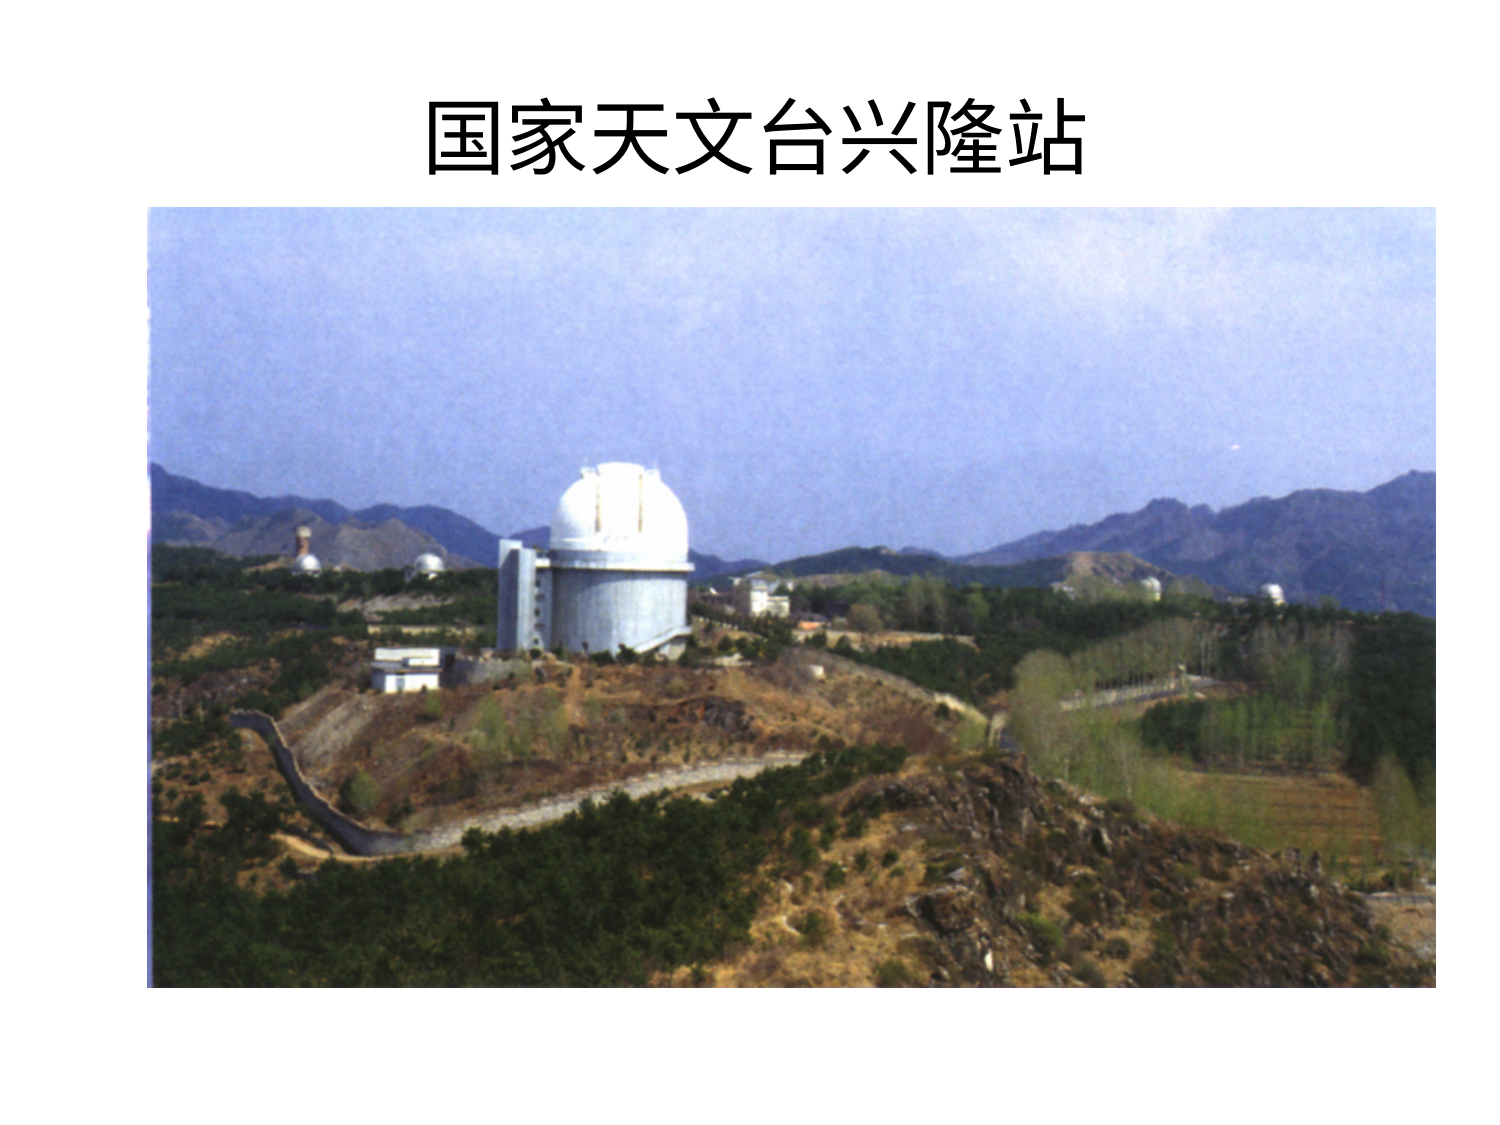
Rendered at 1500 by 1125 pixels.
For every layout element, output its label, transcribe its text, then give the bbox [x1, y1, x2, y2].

text_box 国家天文台兴隆站 [408, 78, 1104, 193]
picture [147, 207, 1436, 988]
